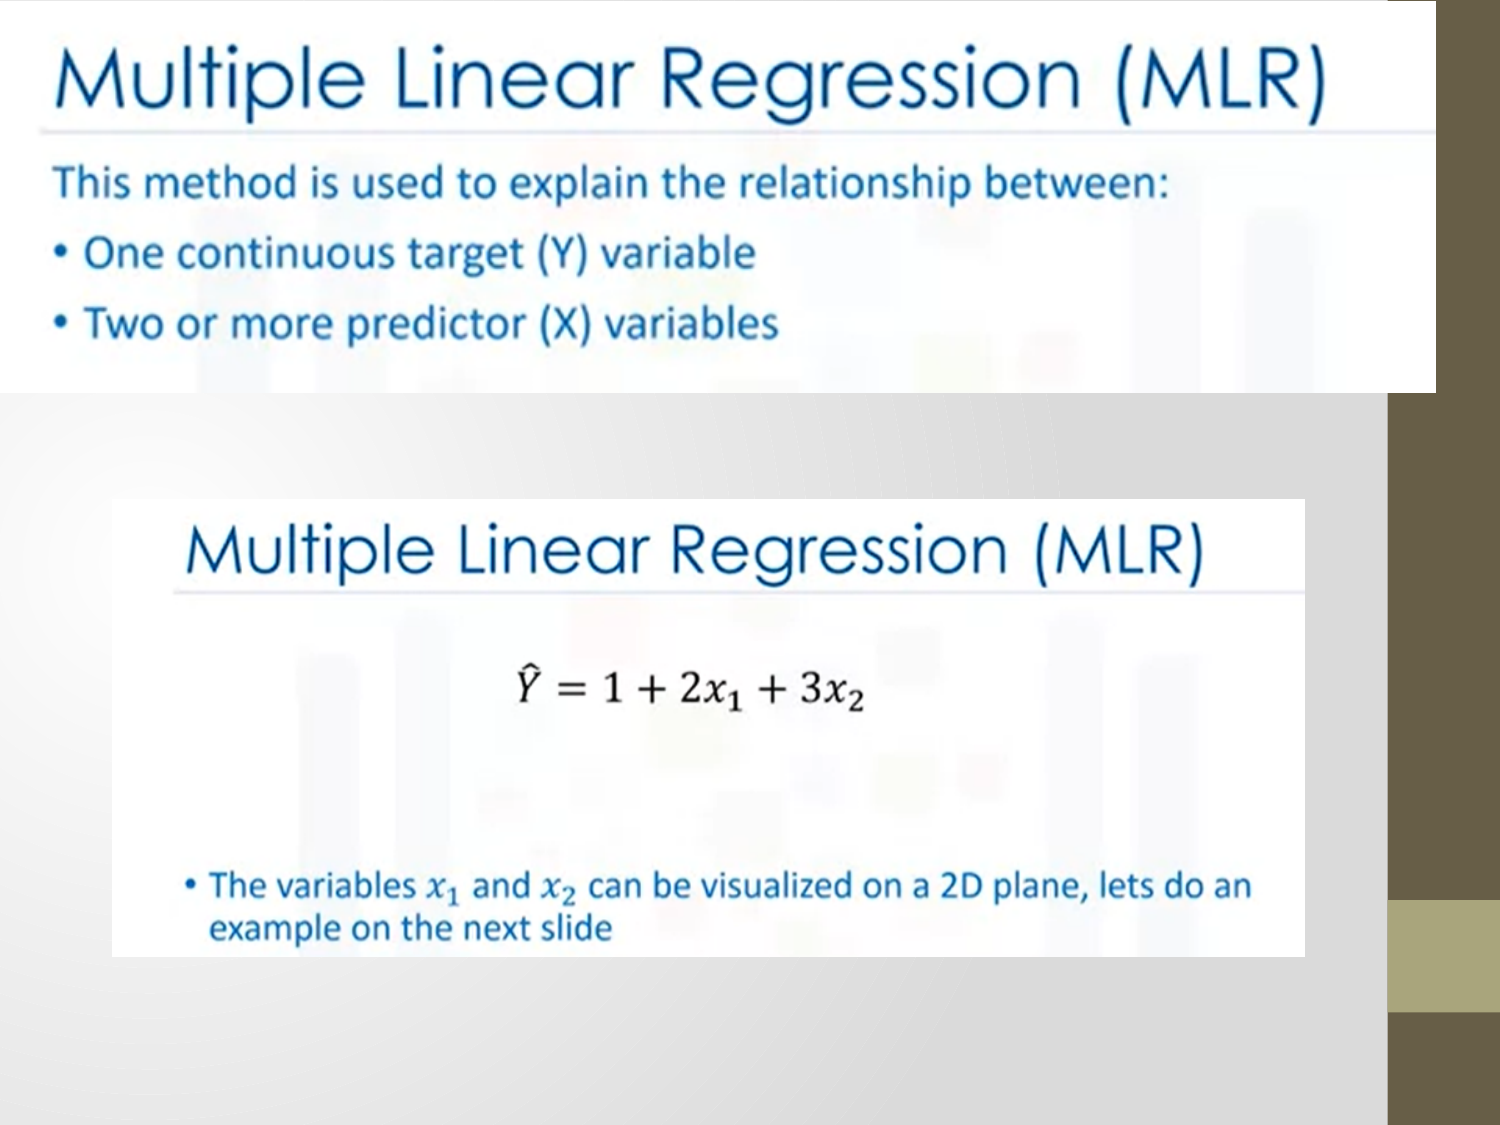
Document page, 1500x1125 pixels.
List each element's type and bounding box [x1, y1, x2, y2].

list [111, 499, 1306, 957]
picture [0, 1, 1437, 393]
